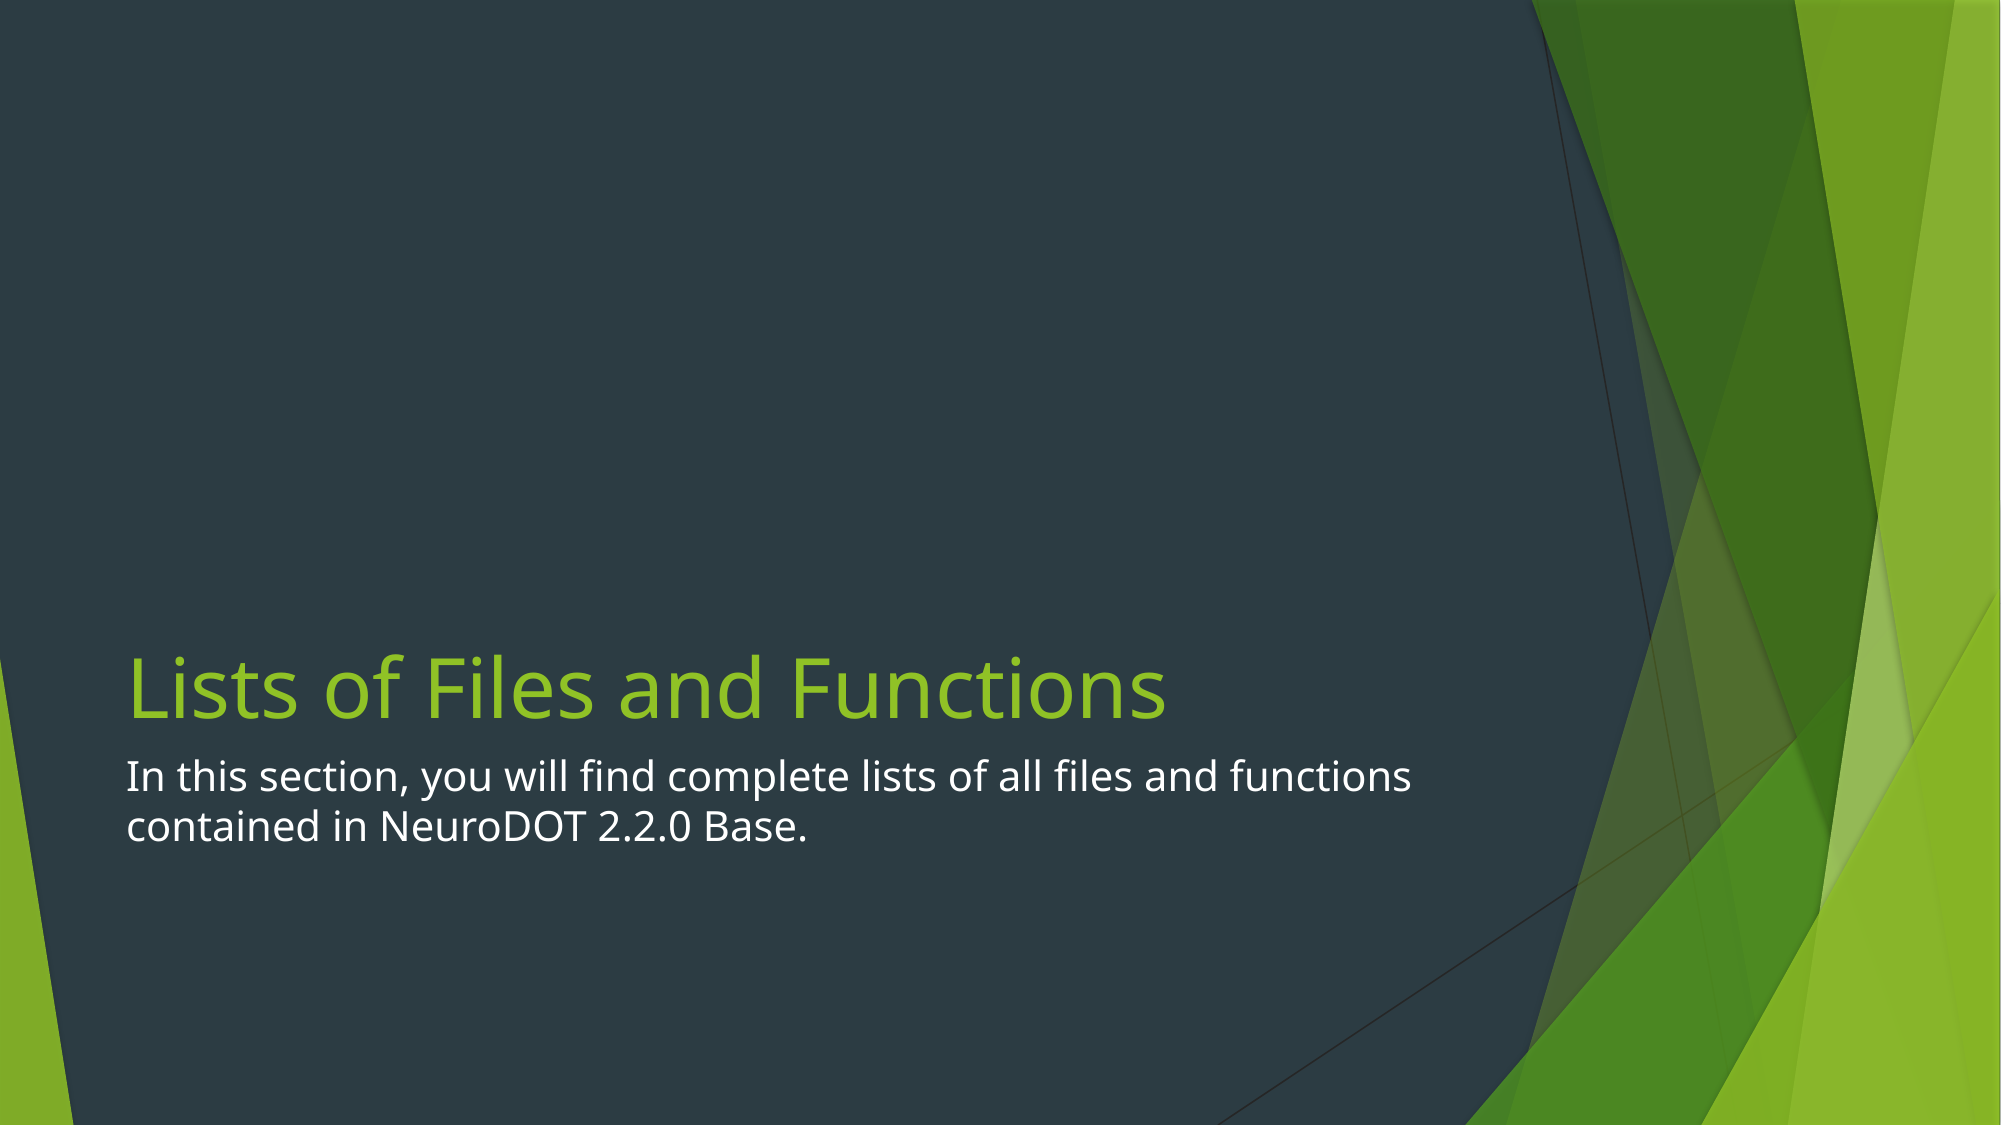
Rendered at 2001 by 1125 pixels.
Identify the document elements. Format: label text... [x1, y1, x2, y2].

title Lists of Files and Functions [111, 443, 1522, 742]
list In this section, you will find complete lists of all files and functions contained in NeuroDOT 2.2.0 Base. [111, 742, 1522, 884]
